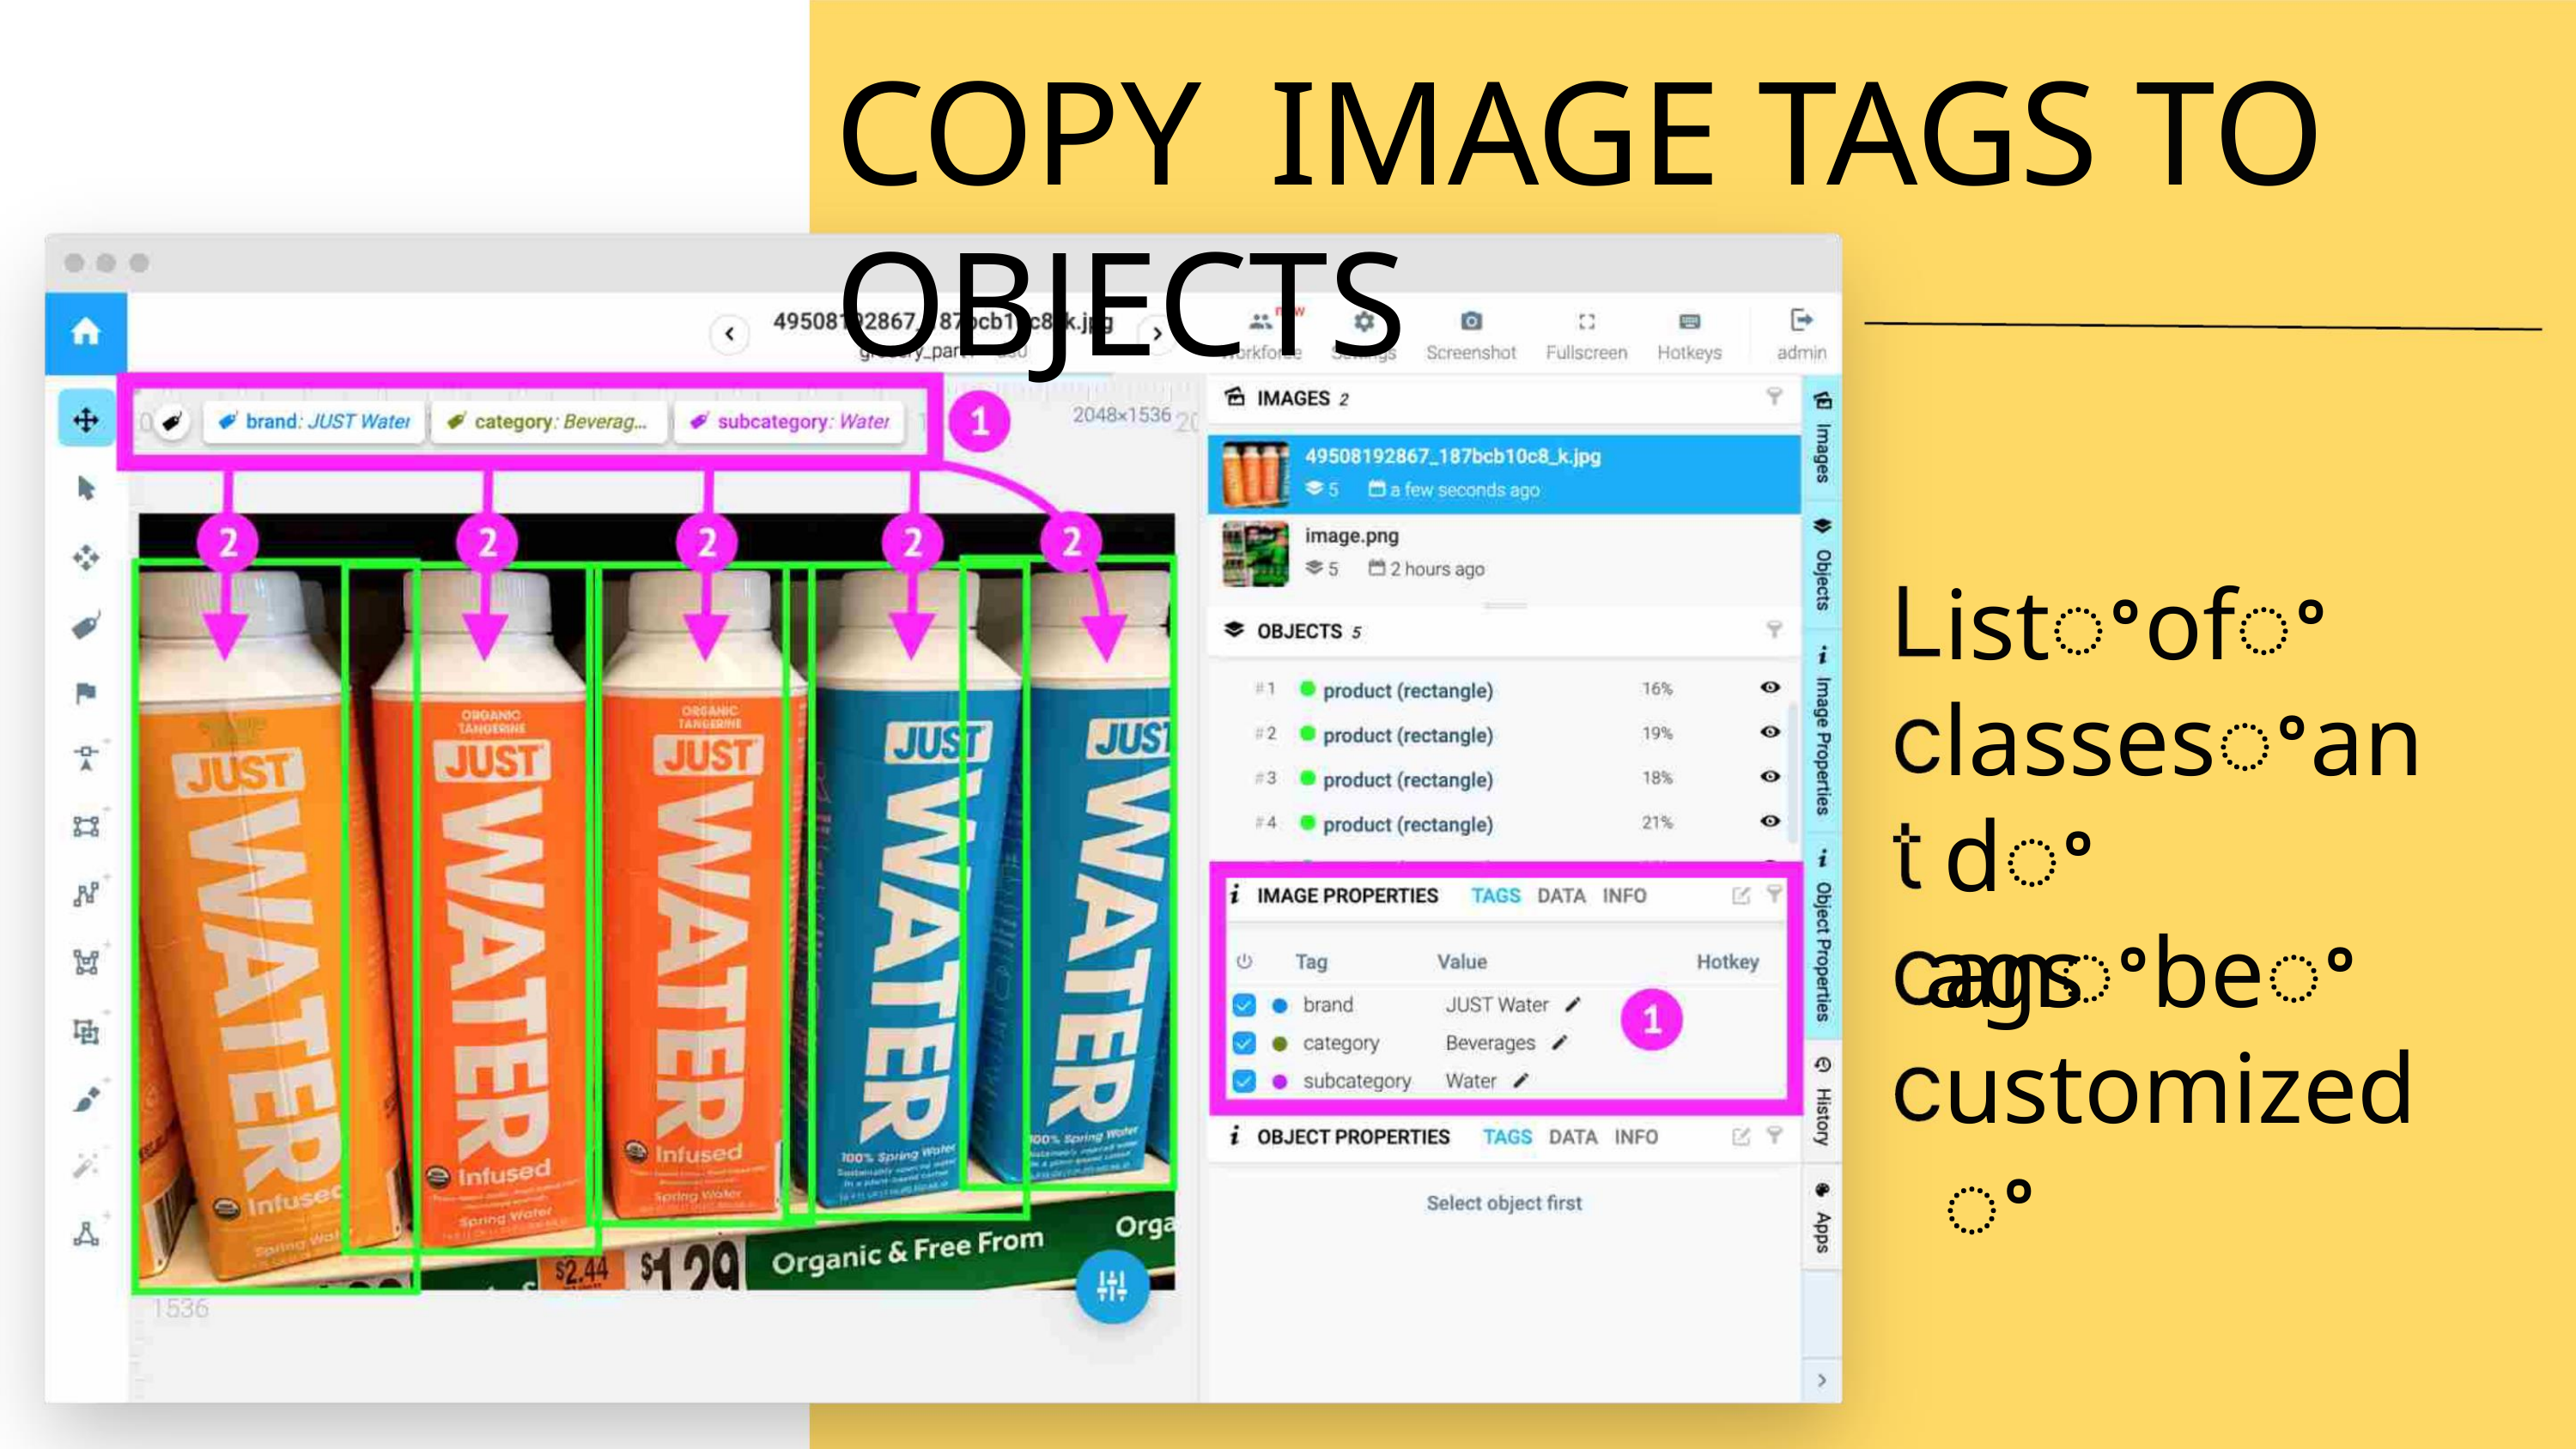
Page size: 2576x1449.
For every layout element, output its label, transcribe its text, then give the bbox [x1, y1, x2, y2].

text_box [0, 0, 2576, 1449]
text_box anꢀbeꢀ ustomizedꢀ [1943, 910, 2468, 1259]
text_box COPY IMAGE TAGS TO OBJECTS [835, 42, 2573, 385]
text_box istꢀofꢀ lassesꢀandꢀ ags [1924, 562, 2476, 1028]
